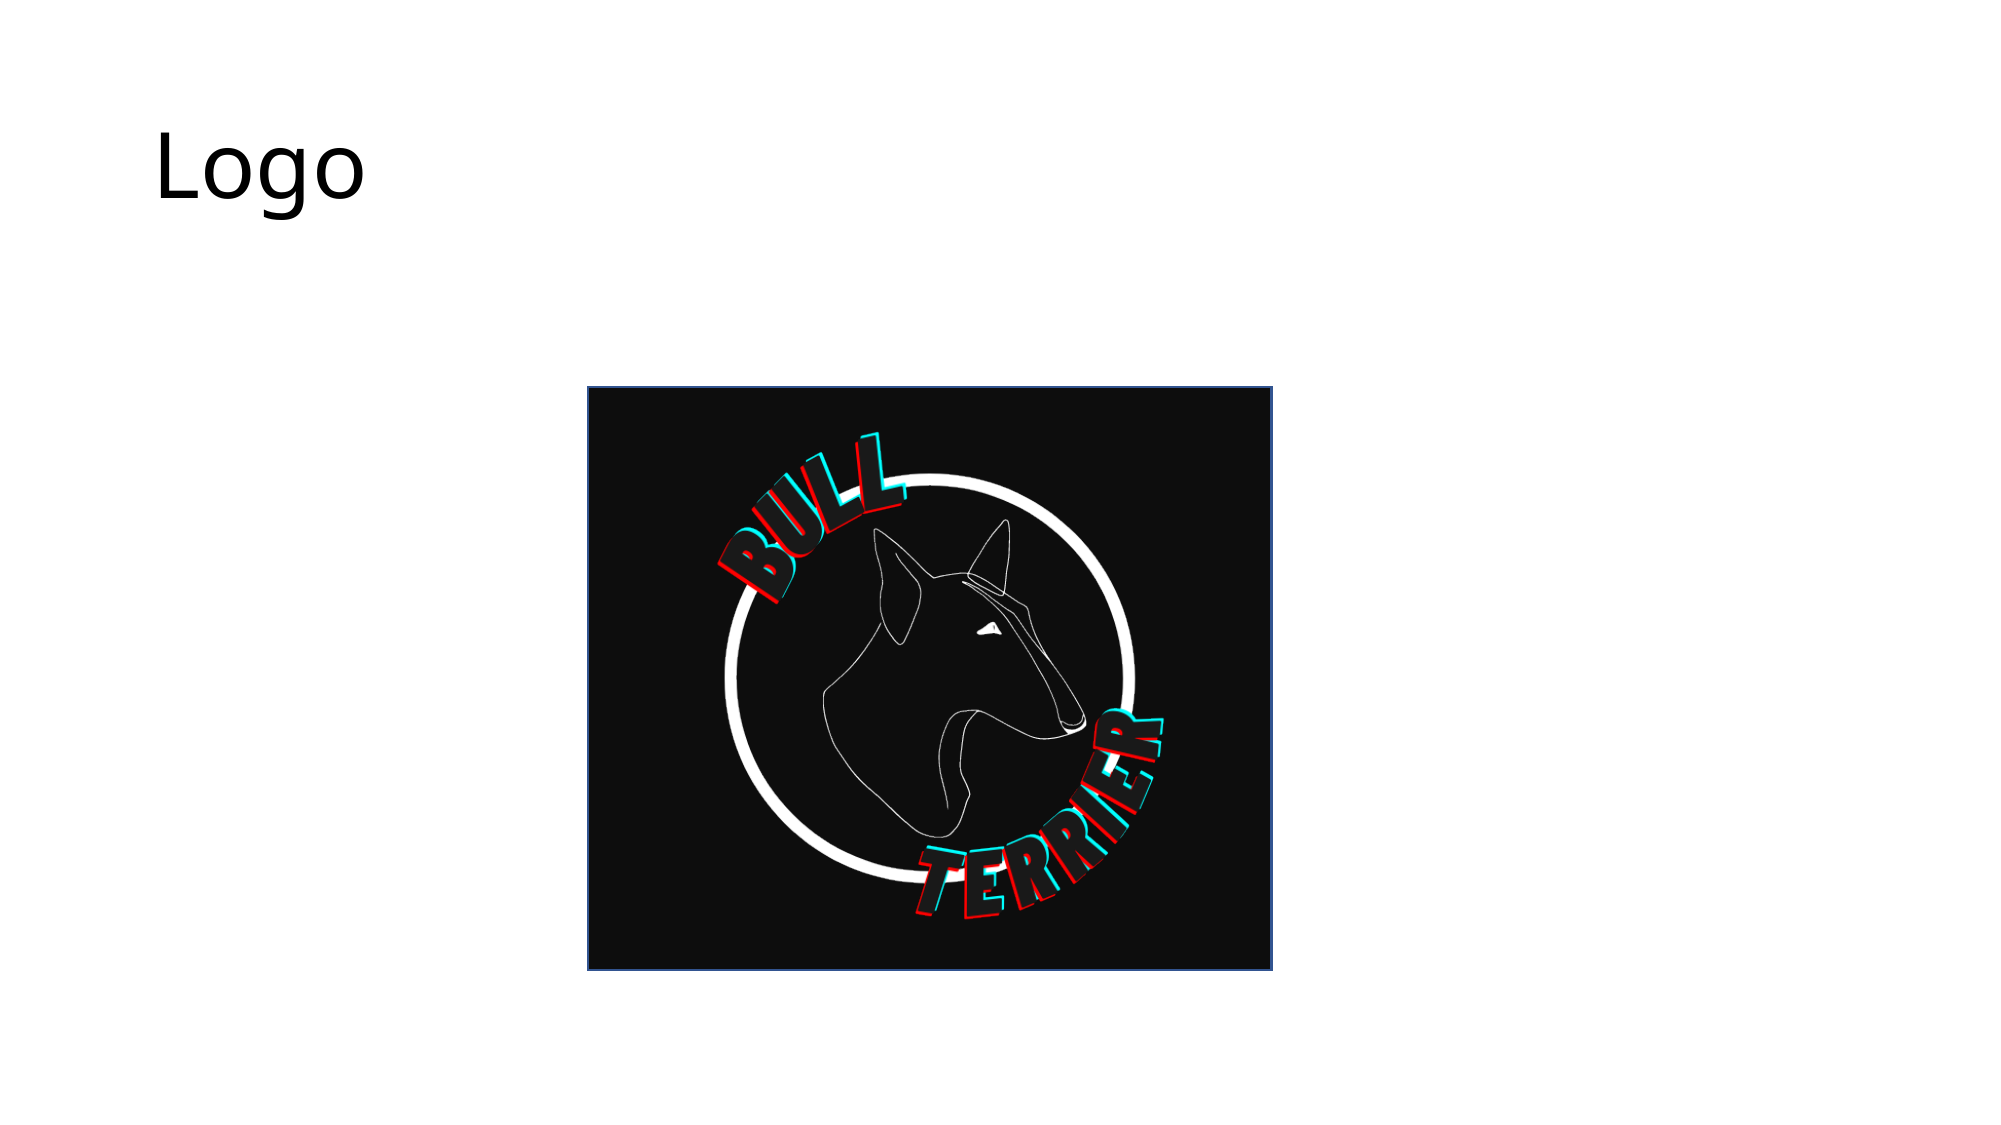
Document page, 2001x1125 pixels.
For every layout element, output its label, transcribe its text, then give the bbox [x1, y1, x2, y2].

picture [673, 422, 1187, 935]
title Logo [137, 59, 1863, 278]
text_box [587, 386, 1273, 971]
